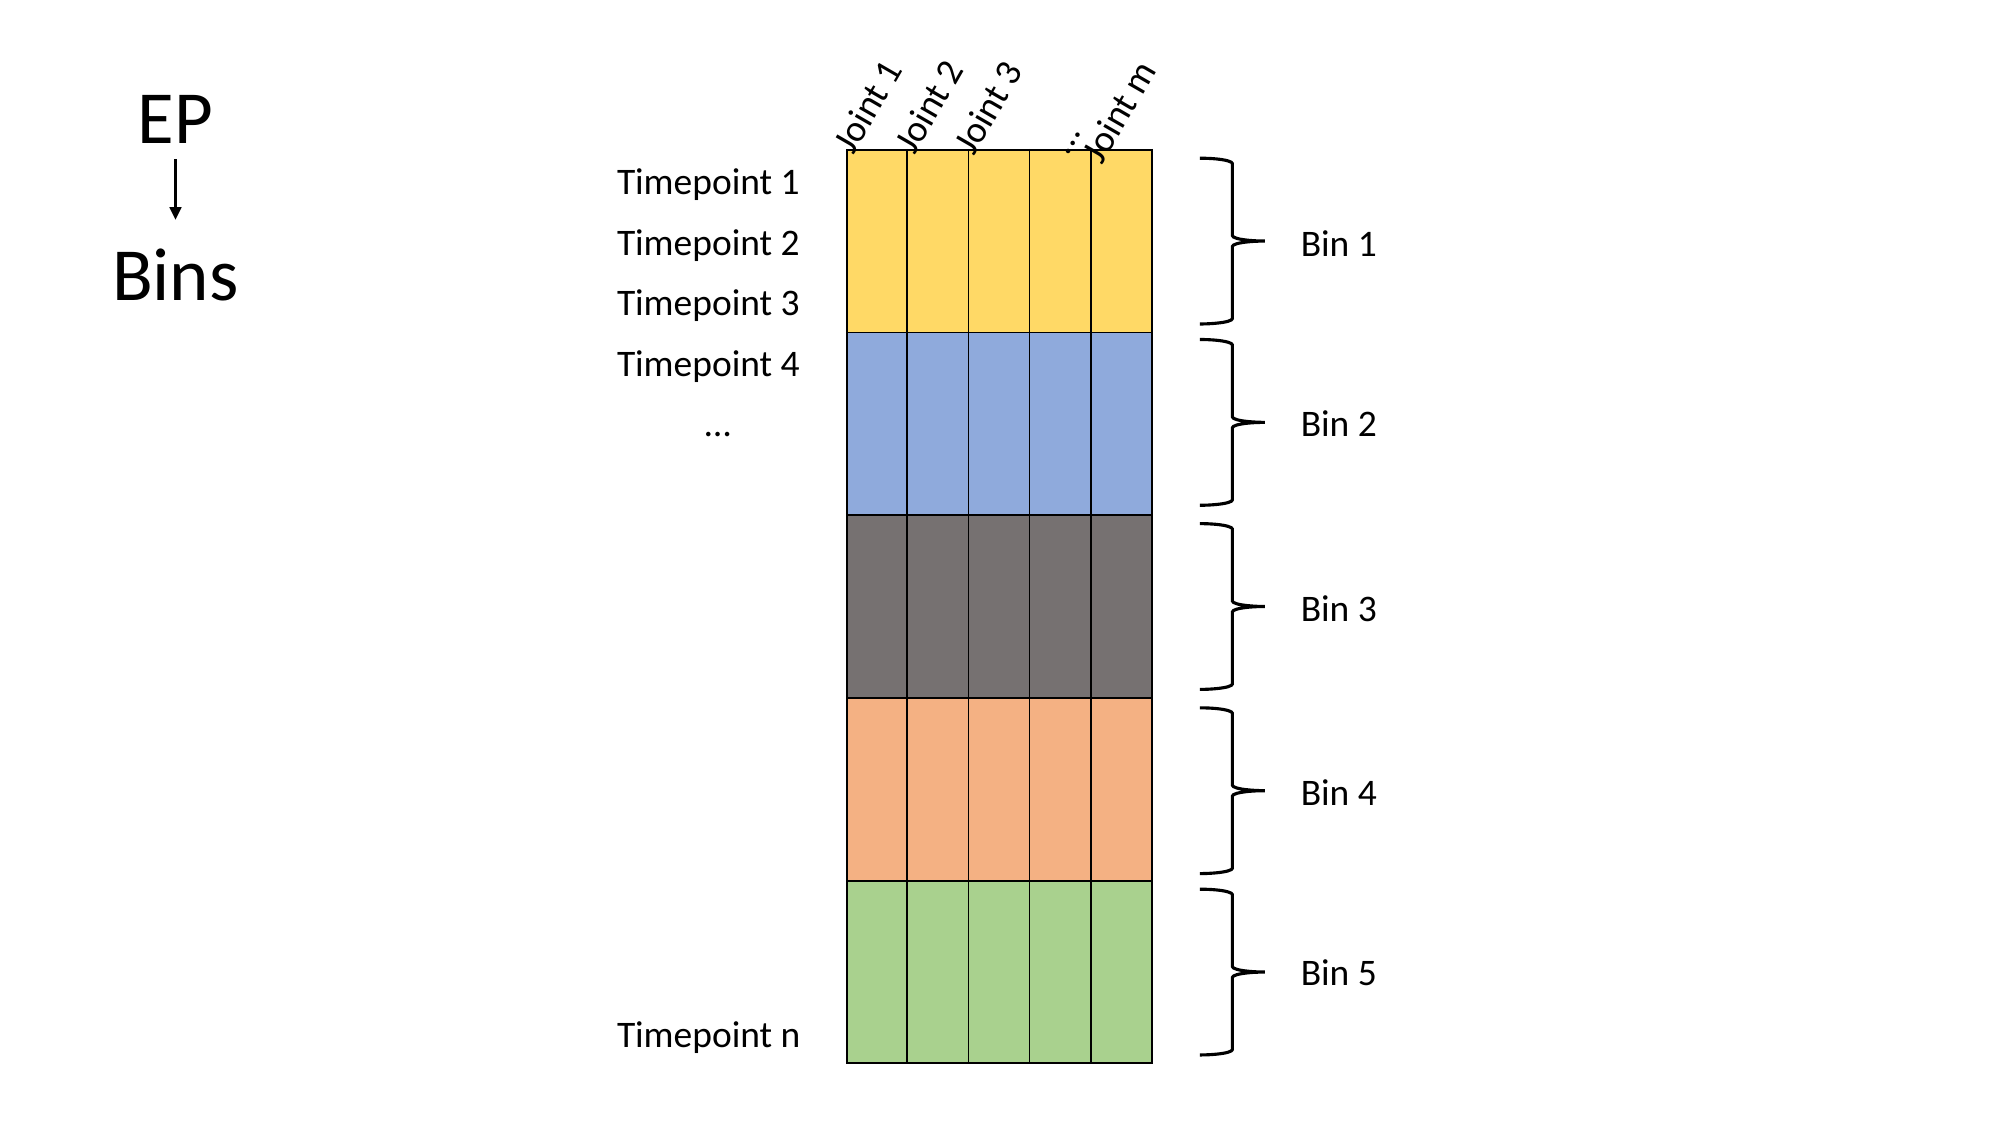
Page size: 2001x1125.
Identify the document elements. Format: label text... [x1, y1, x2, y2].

text_box Timepoint 3 [602, 270, 832, 331]
text_box [1199, 706, 1265, 876]
text_box Timepoint n [602, 1002, 832, 1063]
text_box Timepoint 4 [602, 331, 832, 392]
text_box [1199, 337, 1265, 507]
text_box Joint 2 [892, 52, 1030, 113]
text_box EP [81, 61, 269, 167]
text_box [1199, 887, 1265, 1057]
text_box [1199, 156, 1265, 326]
text_box Bin 2 [1285, 392, 1409, 452]
text_box Joint m [1074, 53, 1233, 114]
text_box Bin 3 [1285, 576, 1409, 636]
text_box Timepoint 1 [602, 149, 832, 210]
text_box … [689, 392, 744, 452]
text_box Joint 1 [831, 52, 892, 113]
text_box Bin 4 [1285, 760, 1409, 821]
text_box Bins [81, 217, 269, 323]
text_box Timepoint 2 [602, 210, 832, 270]
text_box … [1045, 52, 1184, 113]
text_box [1199, 522, 1265, 691]
text_box Bin 1 [1285, 211, 1409, 272]
text_box Joint 3 [951, 53, 1074, 114]
text_box Bin 5 [1285, 940, 1409, 1001]
